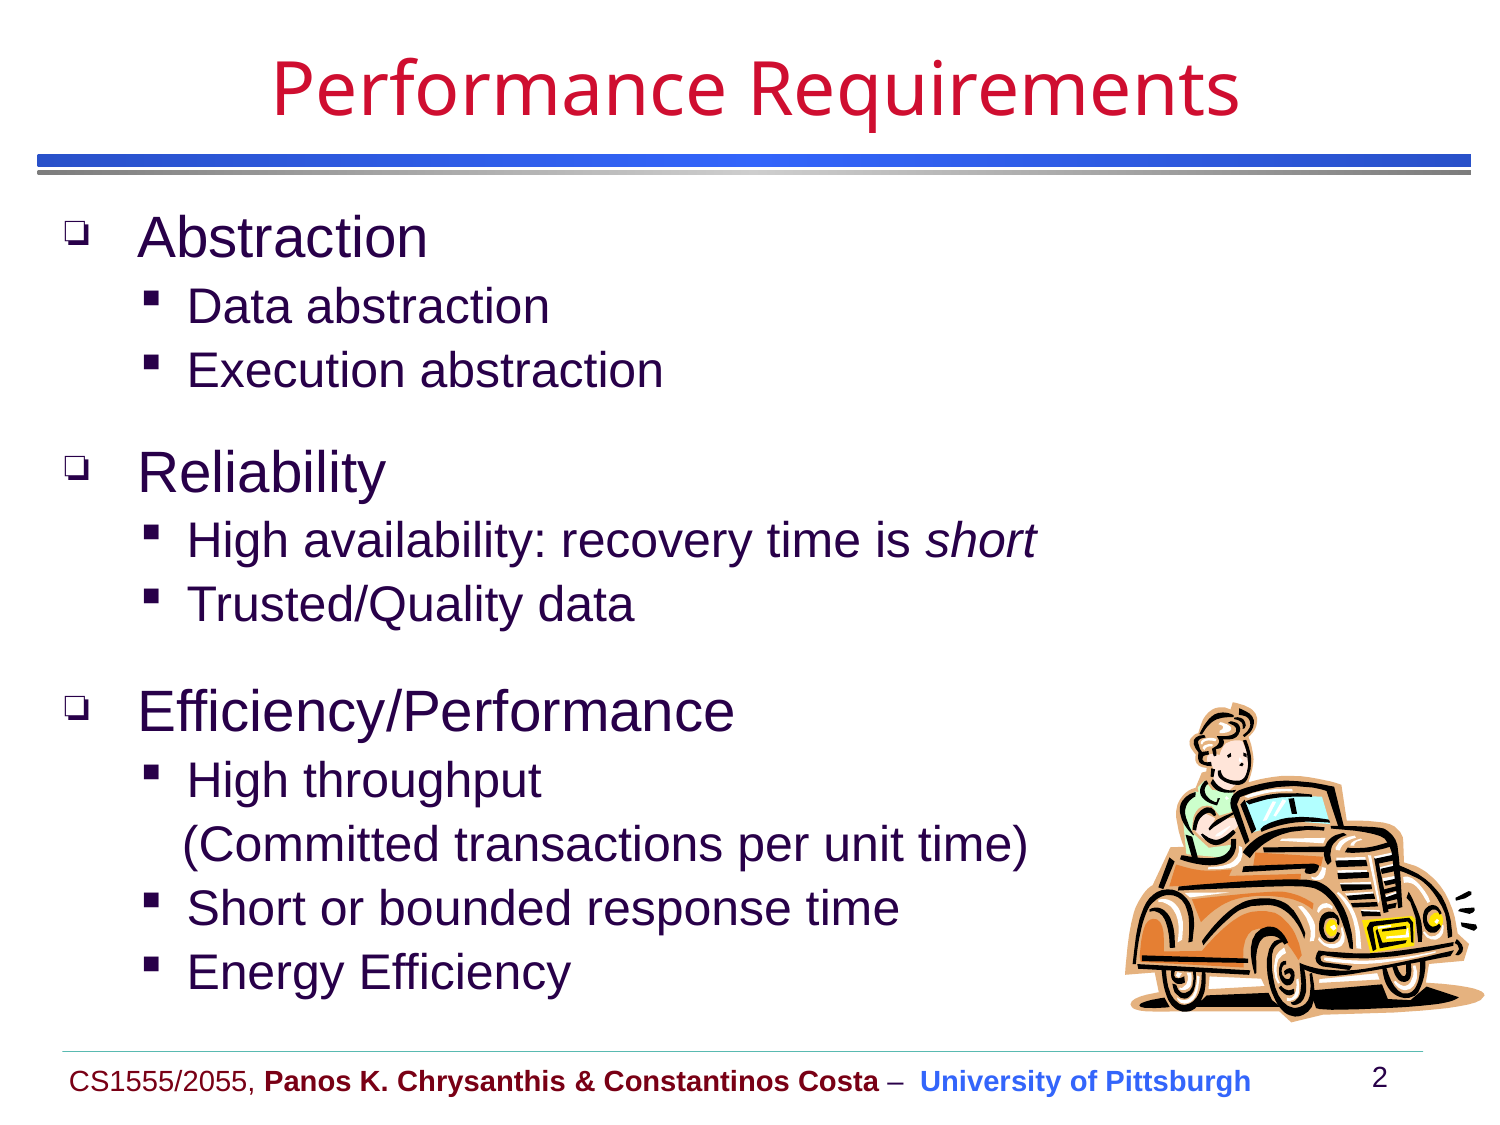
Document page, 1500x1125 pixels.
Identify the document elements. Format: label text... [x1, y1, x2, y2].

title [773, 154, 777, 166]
title Performance Requirements [99, 12, 1413, 138]
picture [1124, 699, 1488, 1026]
list Abstraction Data abstraction Execution abstraction Reliability High availability: recovery time is short Trusted/Quality data Efficiency/Performance High throughput (Committed transactions per unit time) Short or bounded response time Energy Efficiency [50, 200, 1325, 1075]
